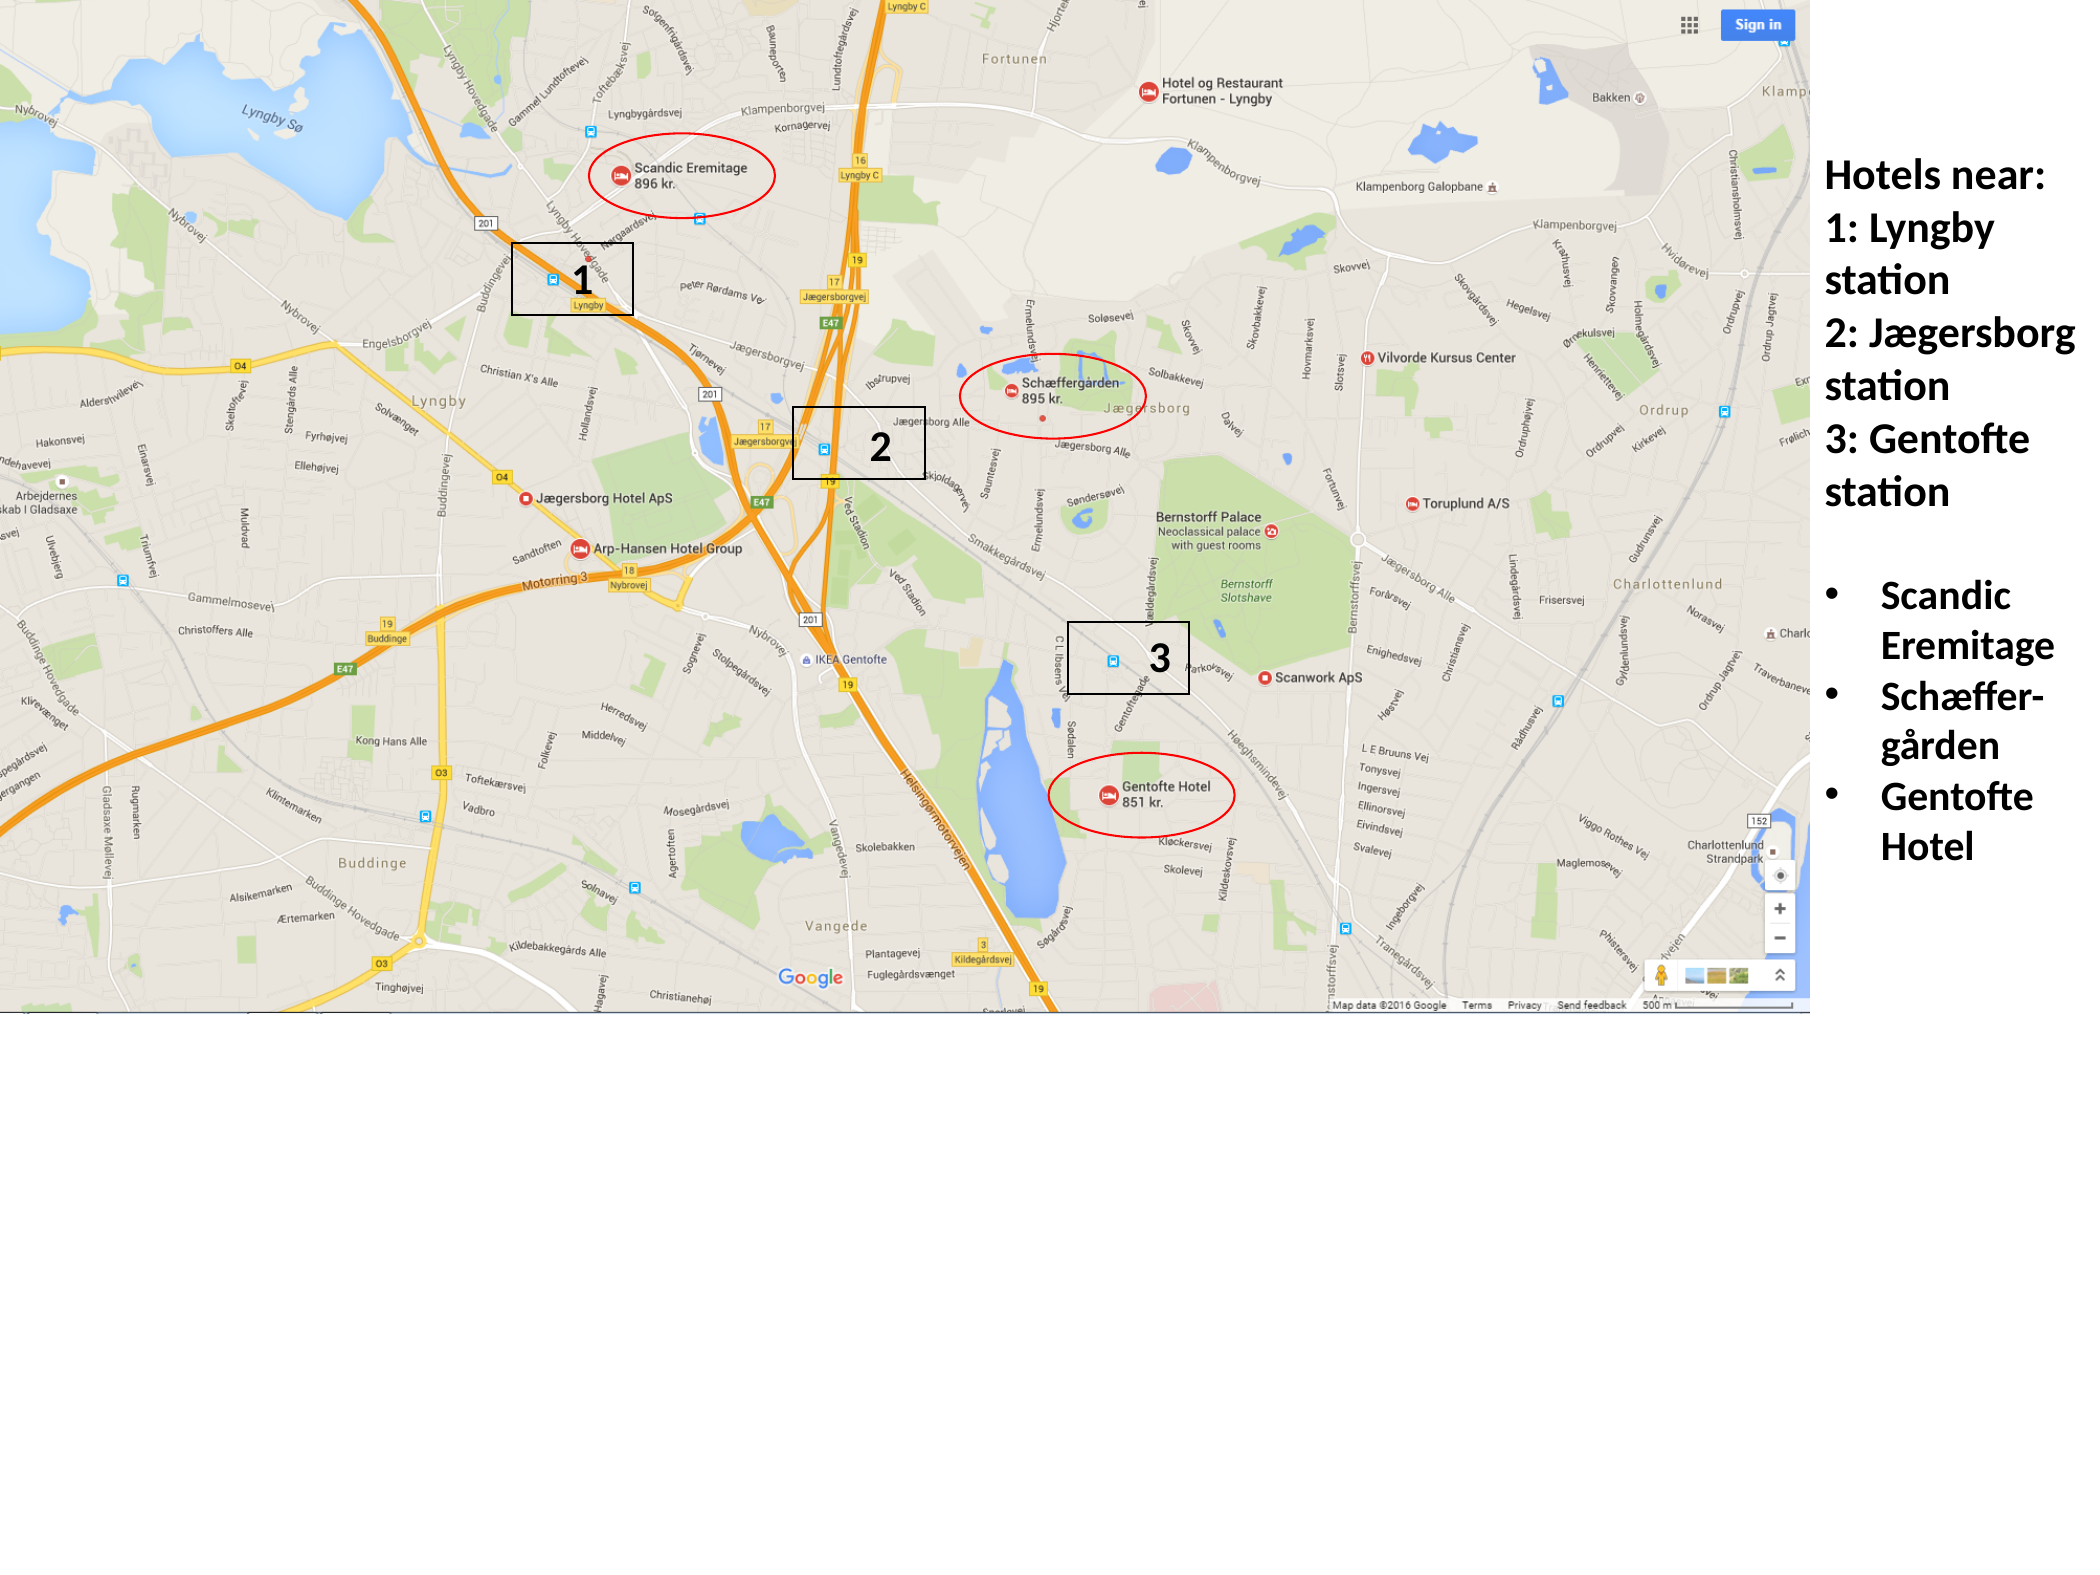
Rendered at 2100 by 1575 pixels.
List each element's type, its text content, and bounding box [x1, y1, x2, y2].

text_box Hotels near: 1: Lyngby station 2: Jægersborg station 3: Gentofte station Scandic Eremitage Schæffer-gården Gentofte Hotel [1810, 137, 2100, 876]
picture [0, 0, 1810, 1014]
